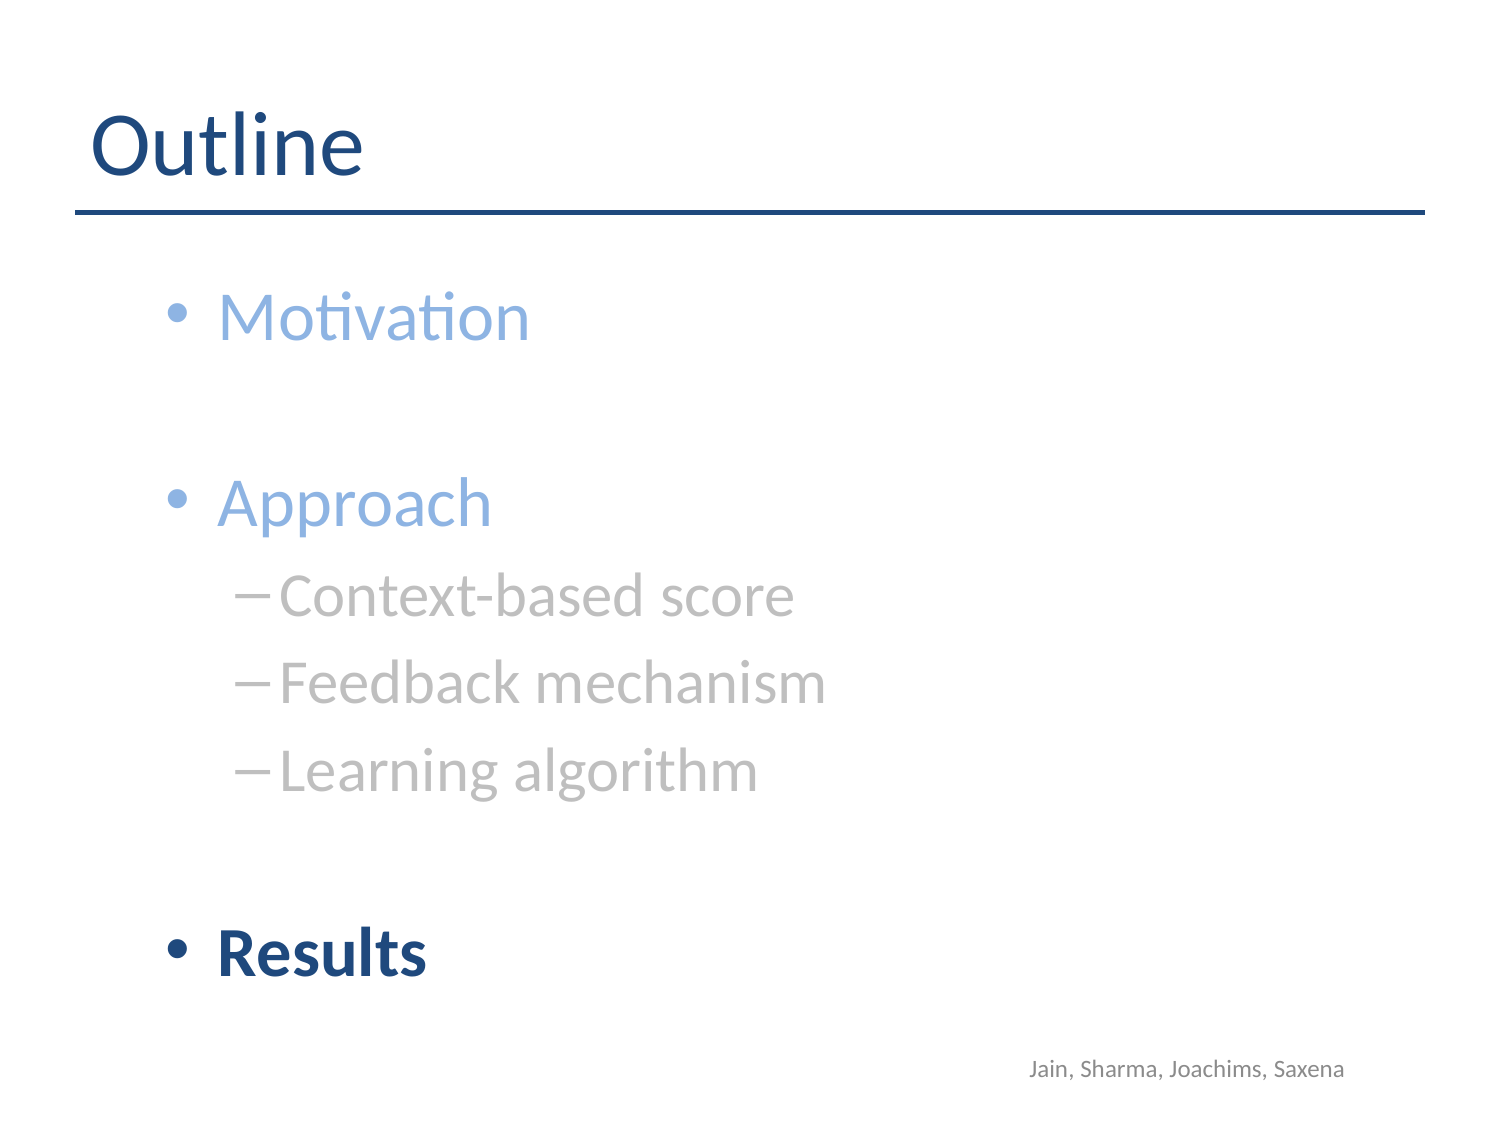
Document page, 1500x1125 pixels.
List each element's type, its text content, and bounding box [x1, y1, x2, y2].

footer Jain, Sharma, Joachims, Saxena [950, 1037, 1425, 1098]
title Outline [75, 45, 1425, 233]
list Motivation Approach Context-based score Feedback mechanism Learning algorithm Results [150, 262, 913, 1005]
